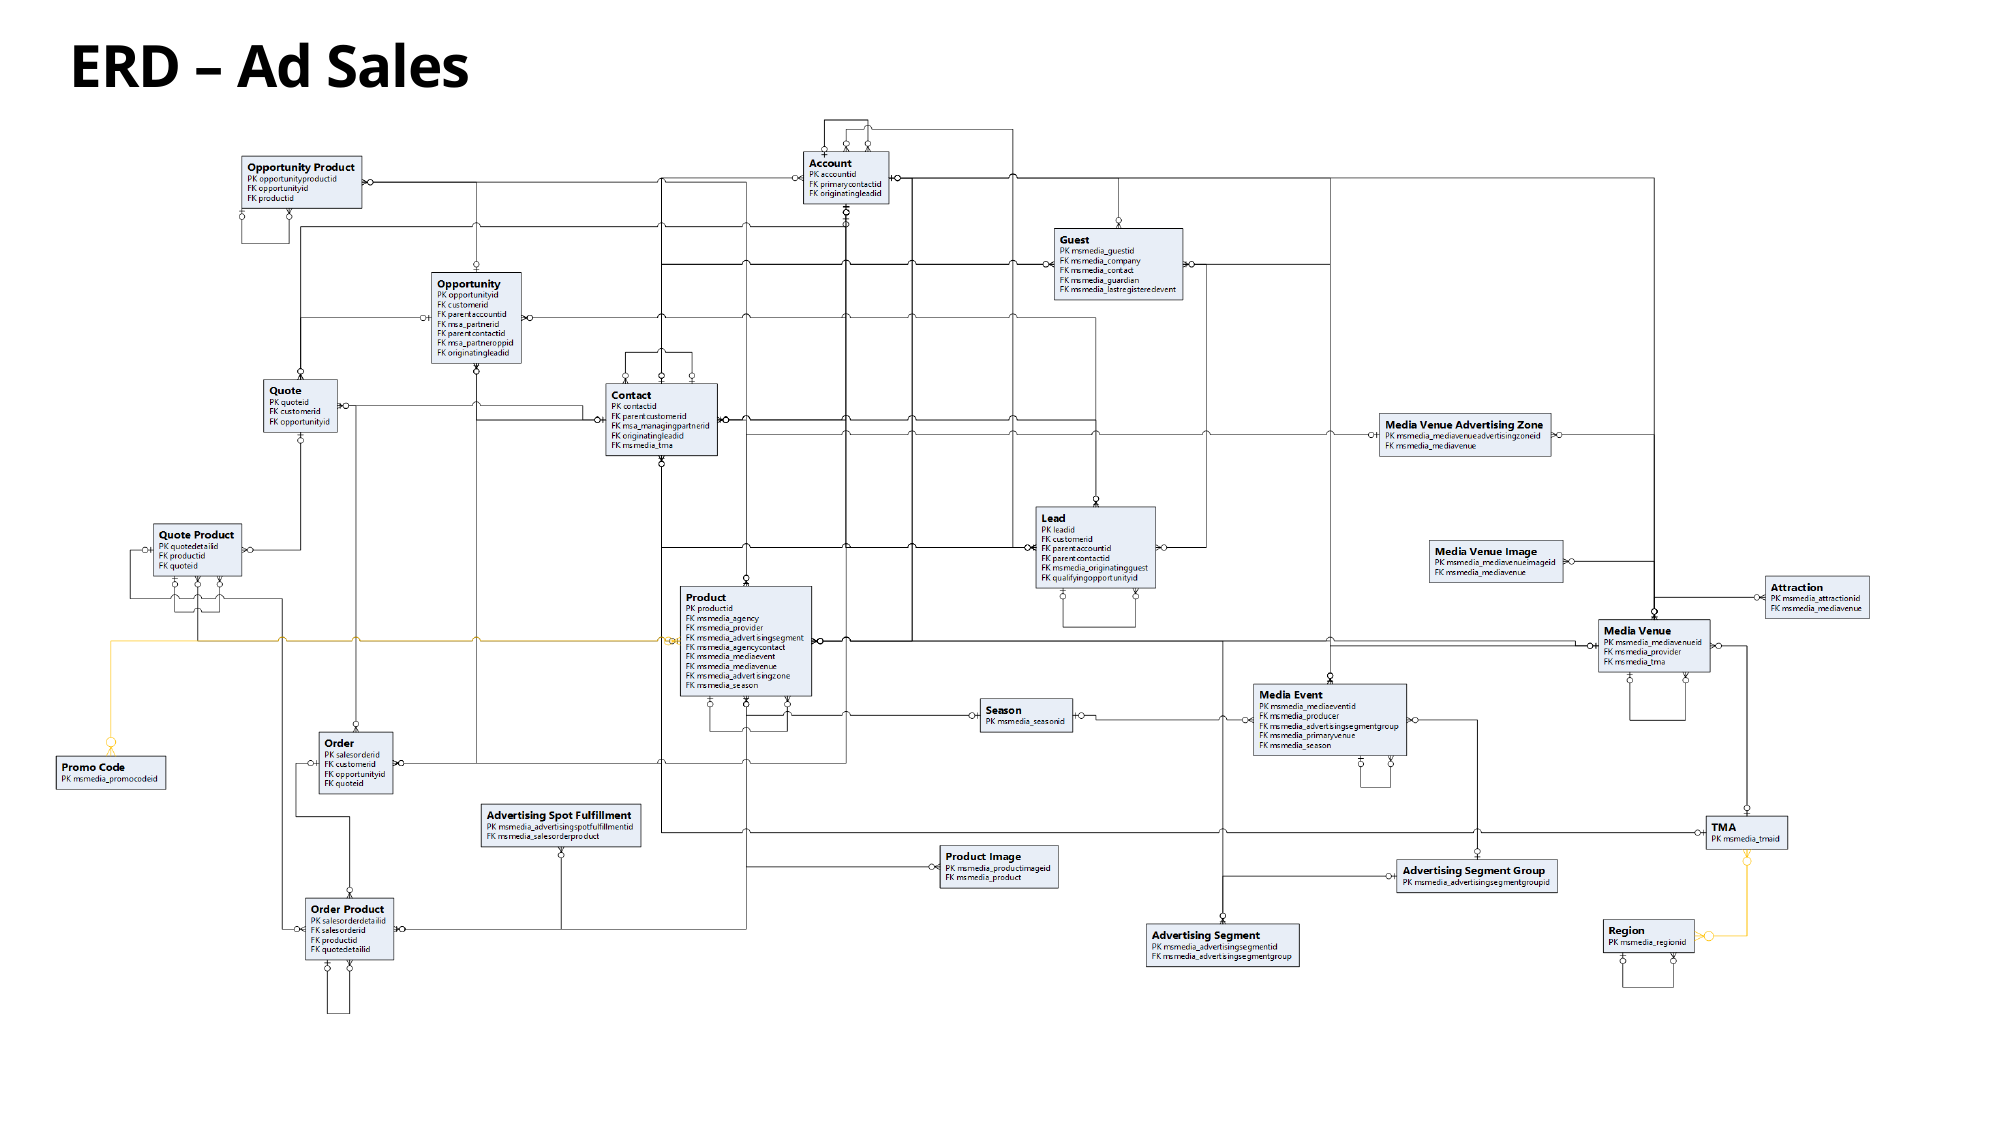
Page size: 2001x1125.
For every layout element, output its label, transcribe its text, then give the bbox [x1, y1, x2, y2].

text_box ERD – Ad Sales [55, 21, 1422, 107]
picture [55, 119, 1870, 1014]
